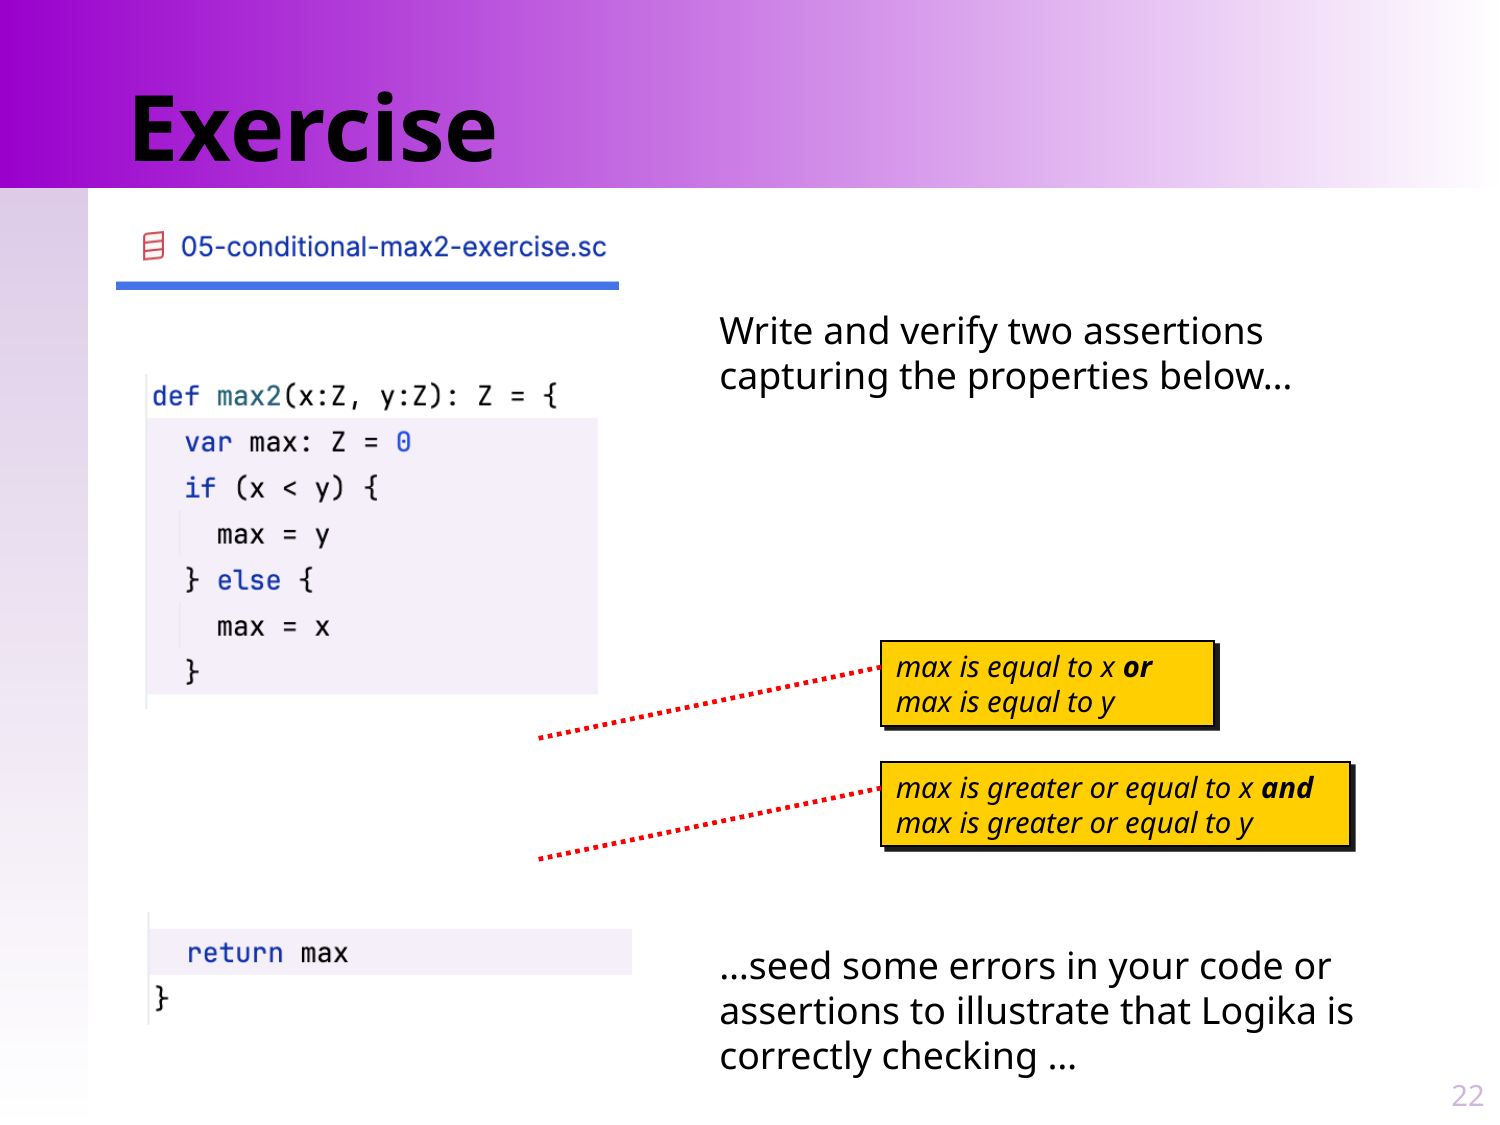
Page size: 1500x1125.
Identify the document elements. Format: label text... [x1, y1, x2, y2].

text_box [537, 640, 1215, 739]
text_box …seed some errors in your code or assertions to illustrate that Logika is correctly checking … [704, 934, 1450, 1085]
picture [137, 374, 599, 709]
slide_number 22 [1424, 1049, 1500, 1125]
picture [137, 912, 632, 1026]
picture [116, 210, 619, 290]
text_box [537, 761, 1351, 860]
title Exercise [112, 0, 1451, 188]
text_box Write and verify two assertions capturing the properties below… [704, 299, 1450, 404]
